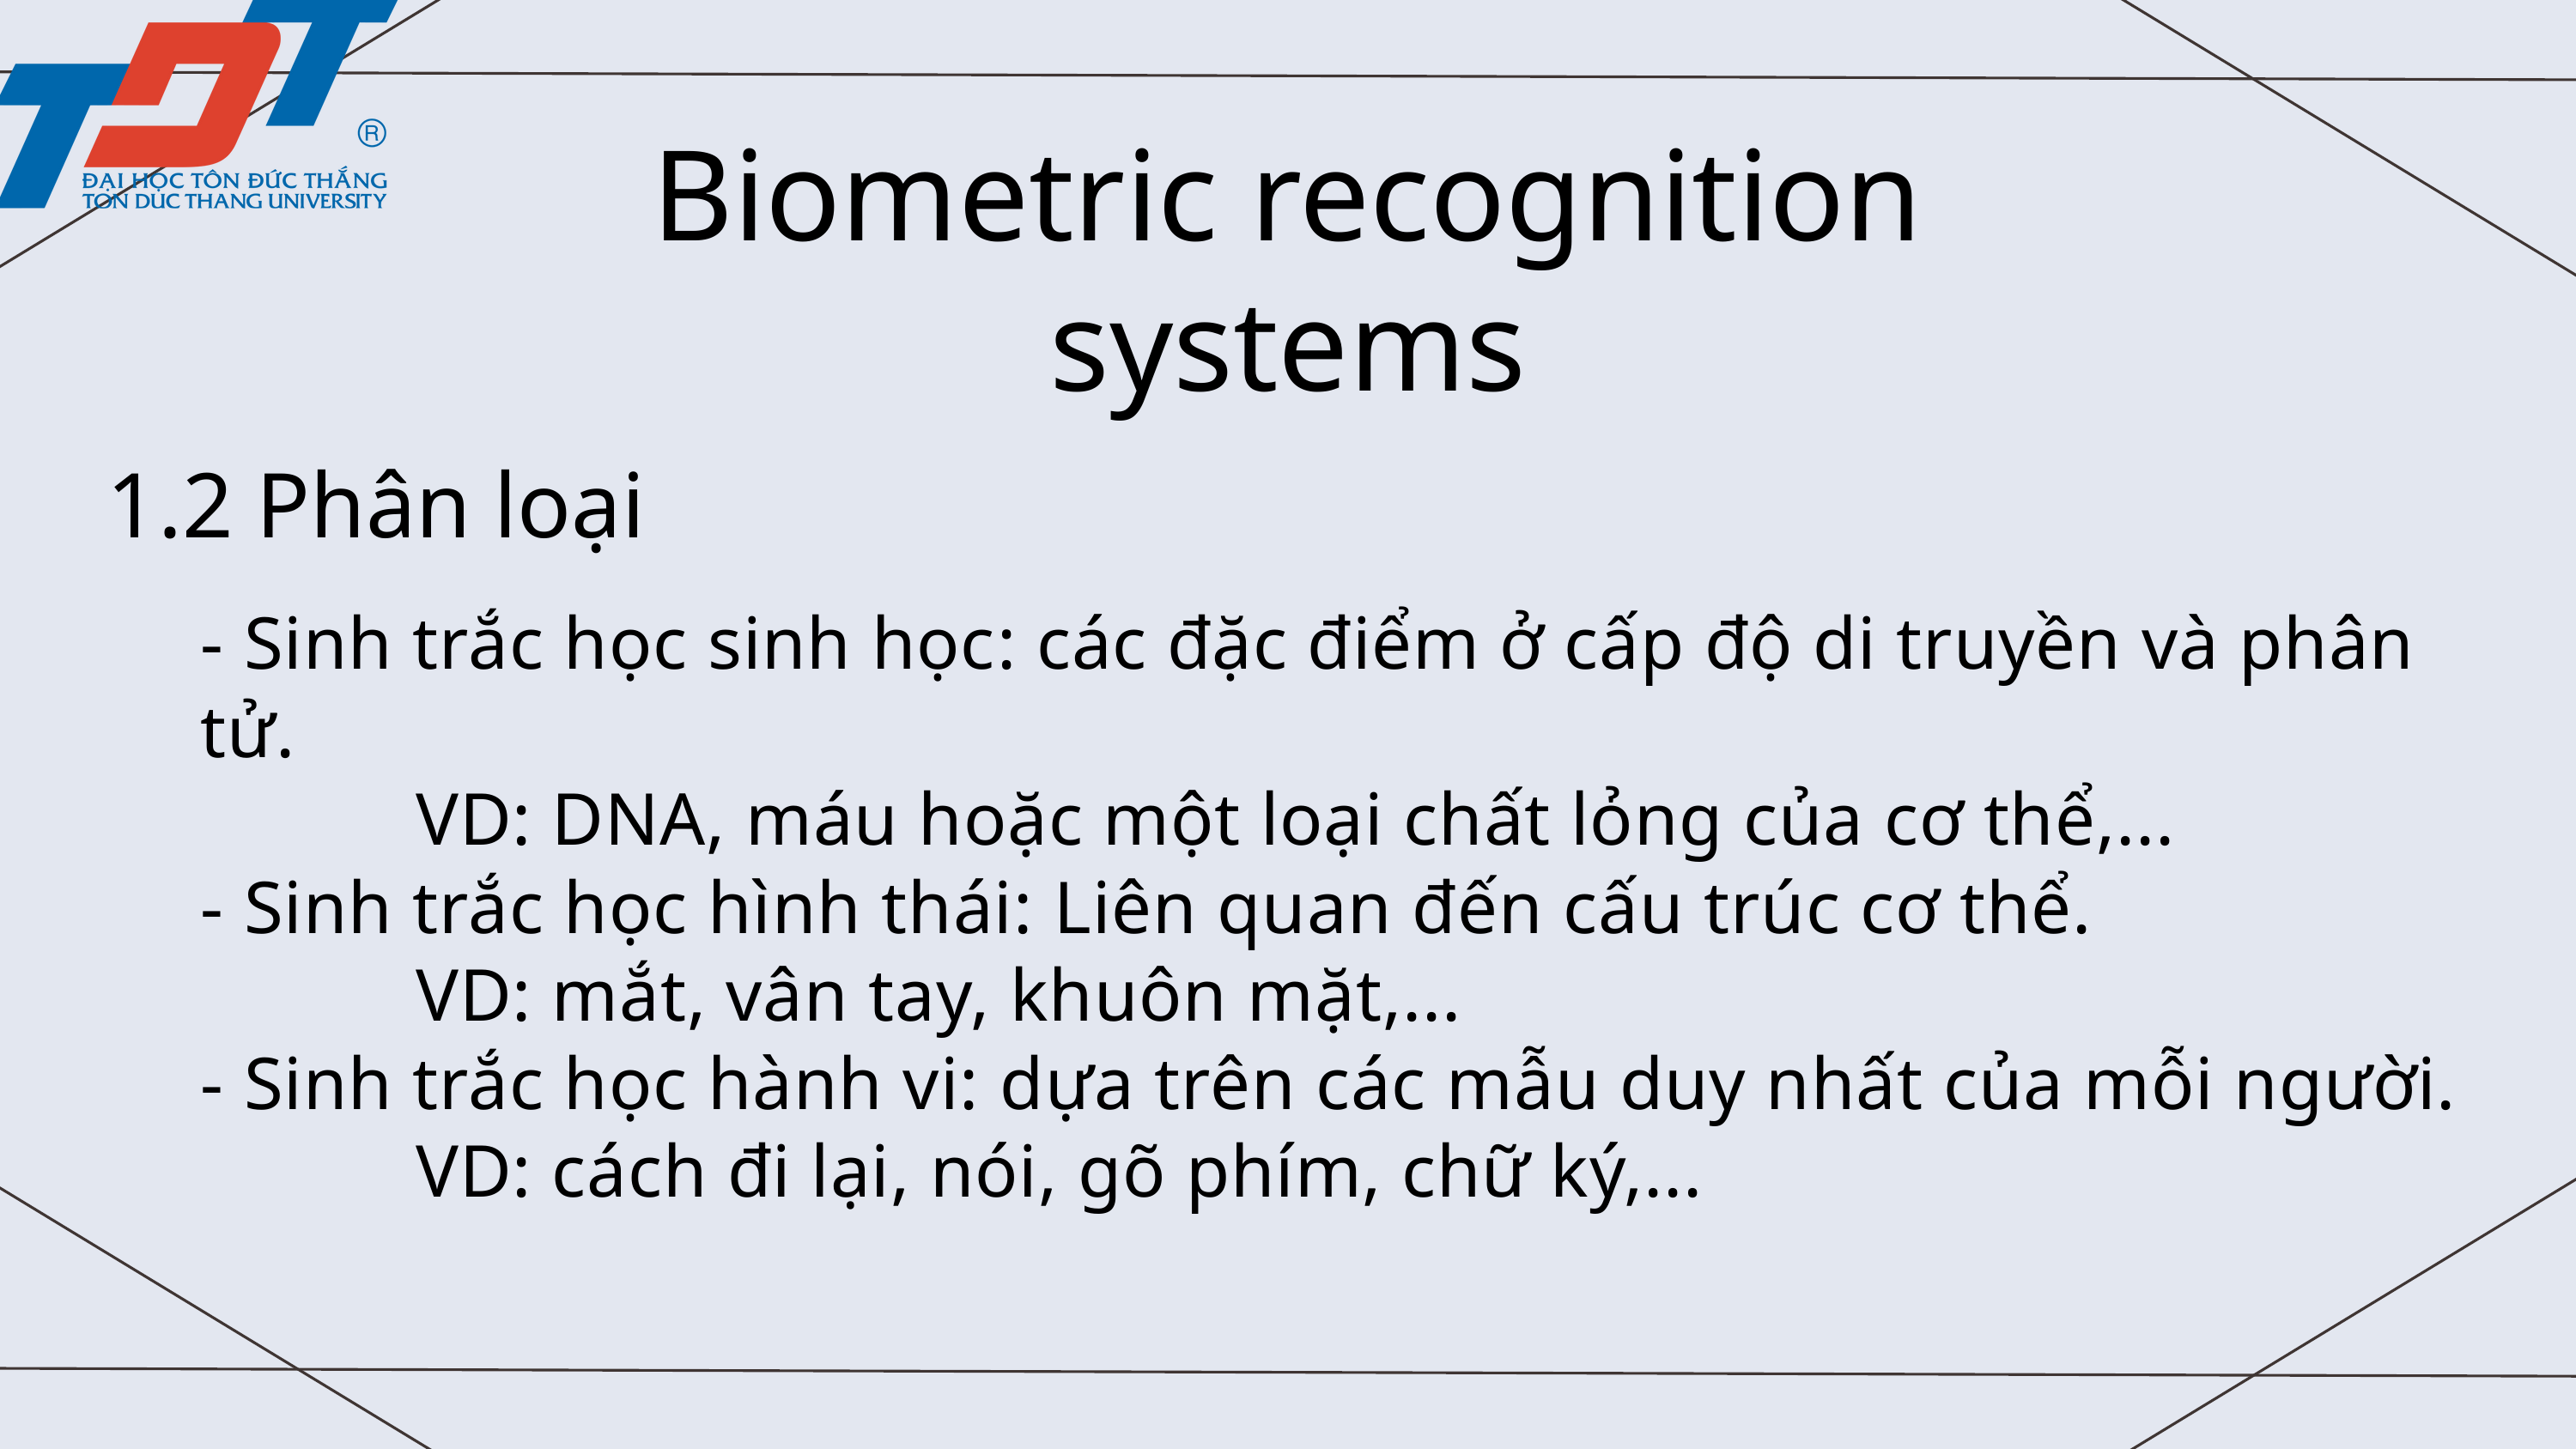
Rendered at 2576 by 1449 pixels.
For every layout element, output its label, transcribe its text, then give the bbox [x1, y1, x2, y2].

text_box Biometric recognition systems [444, 115, 2132, 416]
text_box 1.2 Phân loại [106, 447, 782, 555]
text_box - Sinh trắc học sinh học: các đặc điểm ở cấp độ di truyền và phân tử. VD: DNA, máu hoặc một loại chất lỏng của cơ thể,... - Sinh trắc học hình thái: Liên quan đến cấu trúc cơ thể. VD: mắt, vân tay, khuôn mặt,... - Sinh trắc học hành vi: dựa trên các mẫu duy nhất của mỗi người. VD: cách đi lại, nói, gõ phím, chữ ký,... [200, 595, 2482, 1212]
text_box [0, 0, 407, 209]
